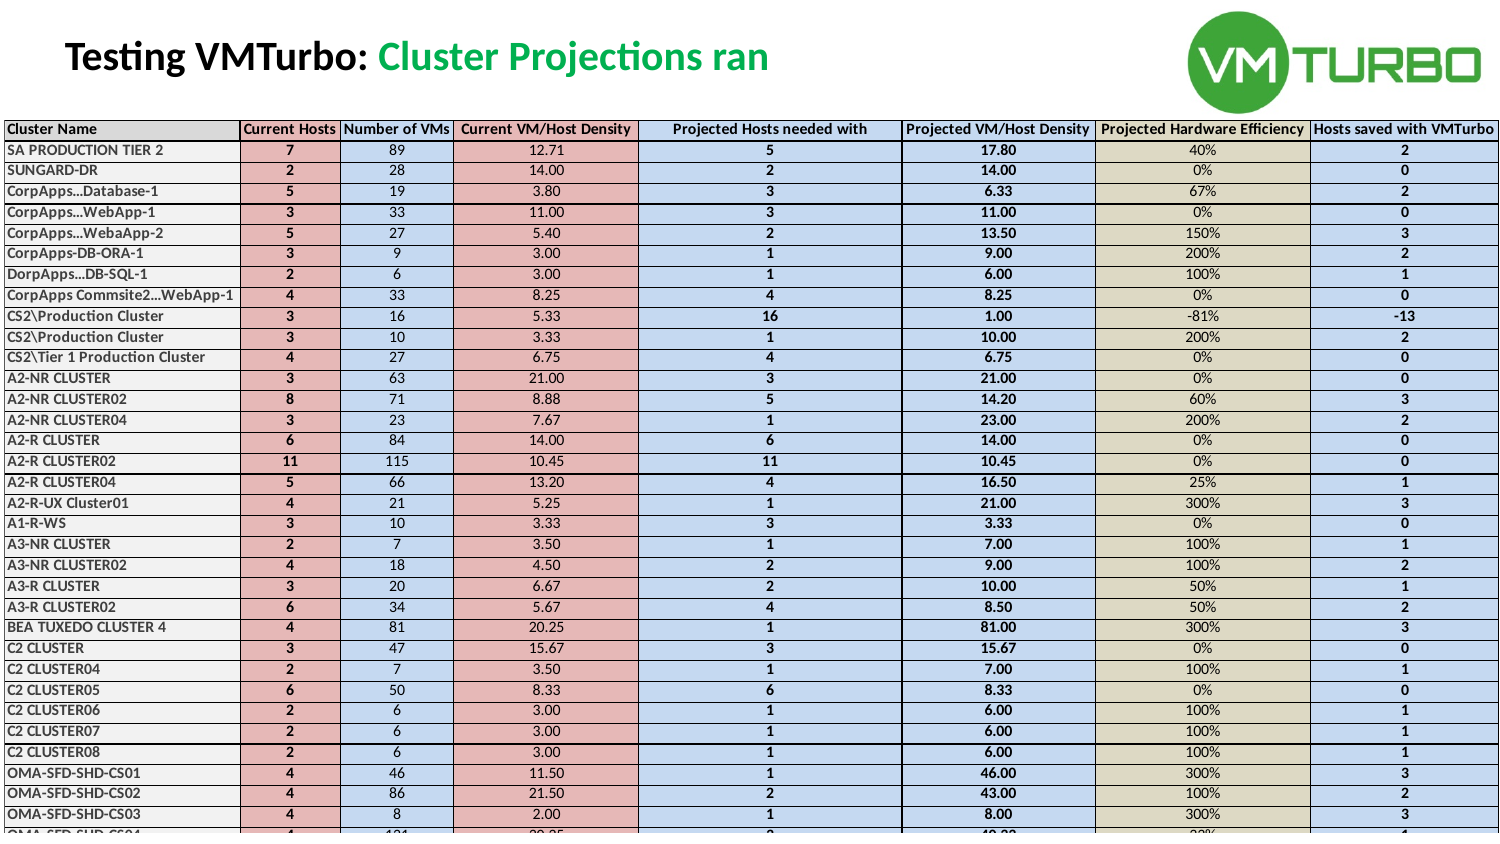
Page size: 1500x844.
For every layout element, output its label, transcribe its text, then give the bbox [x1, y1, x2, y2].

text_box Testing VMTurbo: Cluster Projections ran [50, 21, 1063, 118]
picture [4, 9, 1500, 833]
